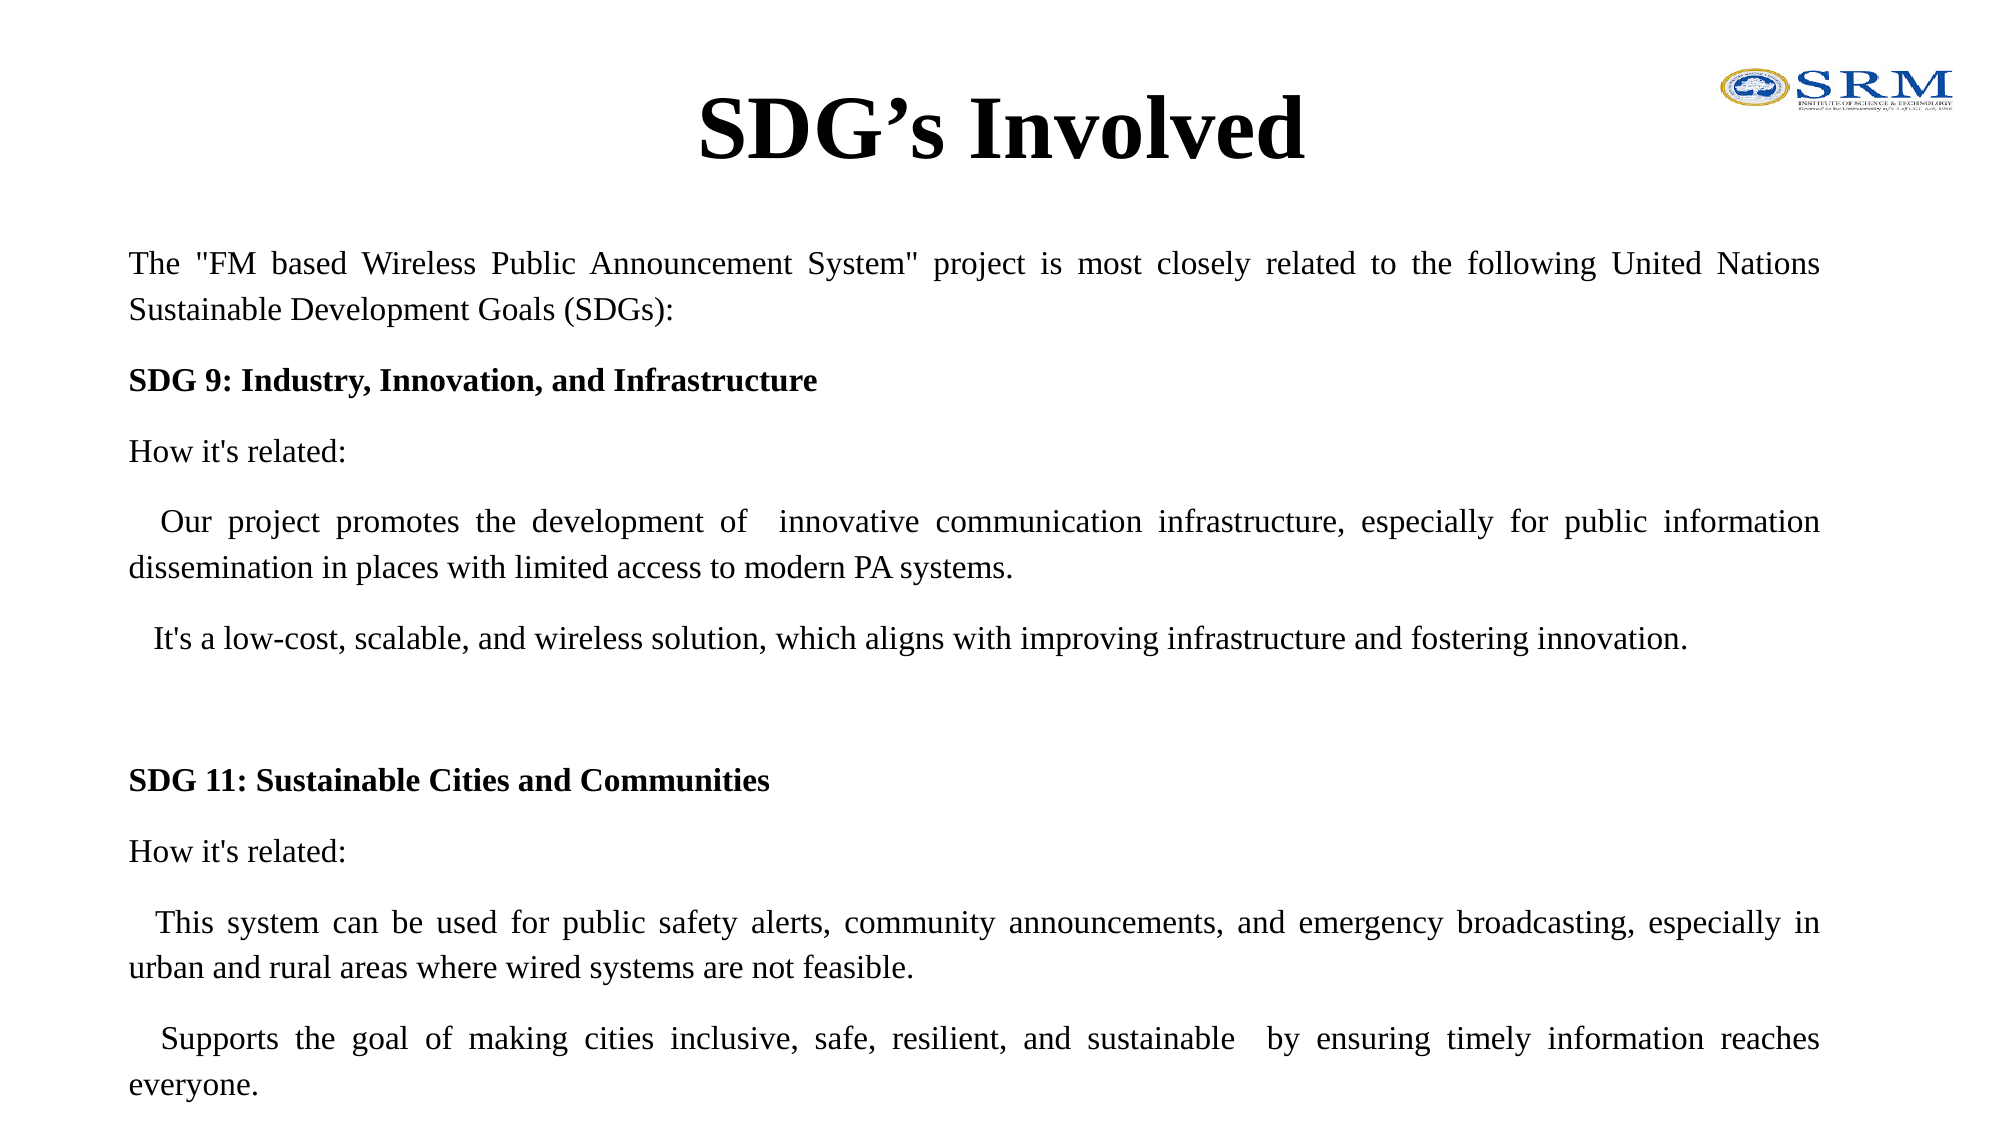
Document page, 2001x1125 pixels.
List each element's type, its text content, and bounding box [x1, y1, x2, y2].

title SDG’s Involved [113, 71, 1683, 186]
list The "FM based Wireless Public Announcement System" project is most closely related to the following United Nations Sustainable Development Goals (SDGs): SDG 9: Industry, Innovation, and Infrastructure How it's related: Our project promotes the development of innovative communication infrastructure, especially for public information dissemination in places with limited access to modern PA systems. It's a low-cost, scalable, and wireless solution, which aligns with improving infrastructure and fostering innovation. SDG 11: Sustainable Cities and Communities How it's related: This system can be used for public safety alerts, community announcements, and emergency broadcasting, especially in urban and rural areas where wired systems are not feasible. Supports the goal of making cities inclusive, safe, resilient, and sustainable by ensuring timely information reaches everyone. [113, 227, 1839, 1099]
picture [1699, 14, 1975, 165]
